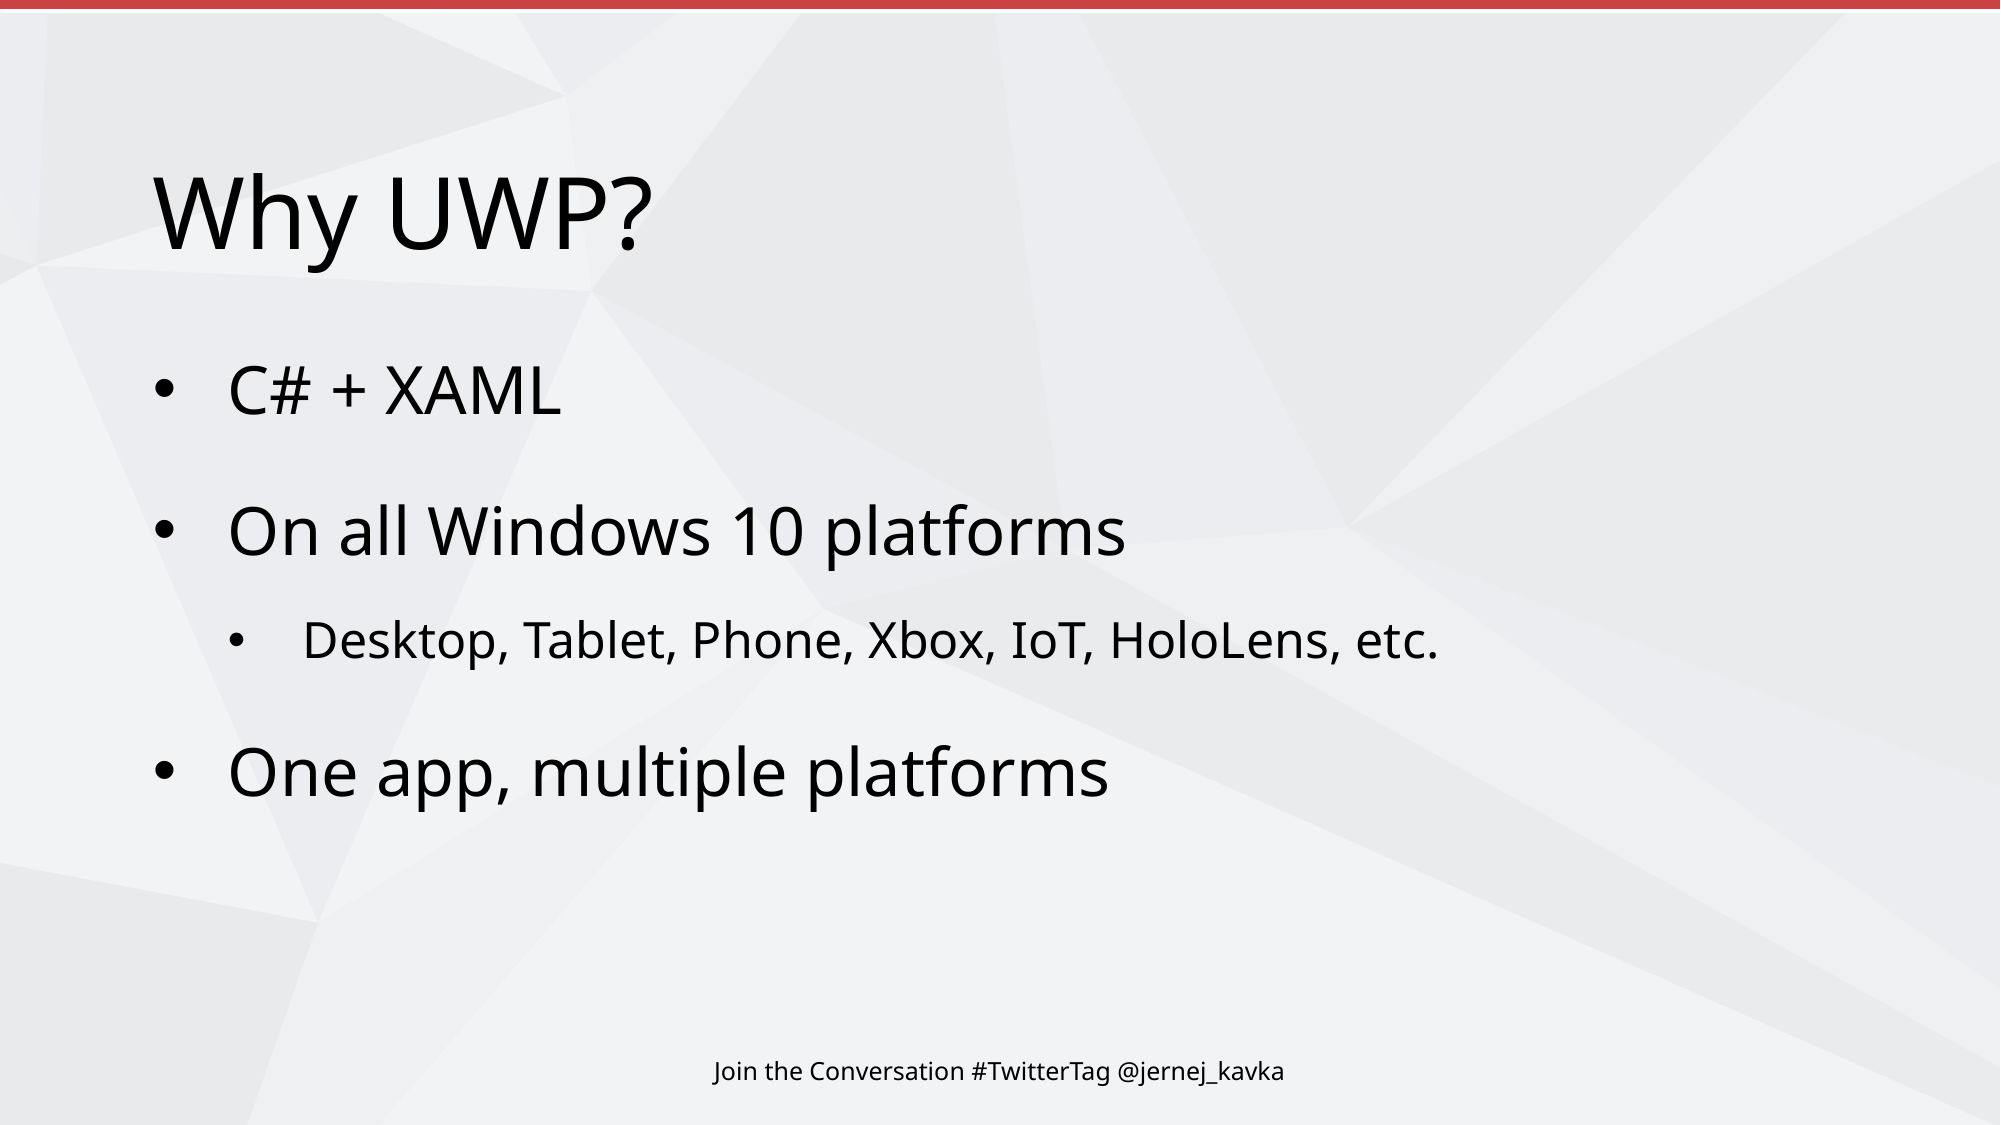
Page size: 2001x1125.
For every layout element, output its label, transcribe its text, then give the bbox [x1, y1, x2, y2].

title Why UWP? [123, 60, 1877, 278]
footer Join the Conversation #TwitterTag @jernej_kavka [123, 1042, 1877, 1103]
list C# + XAML On all Windows 10 platforms Desktop, Tablet, Phone, Xbox, IoT, HoloLens, etc. One app, multiple platforms [123, 299, 1863, 1021]
